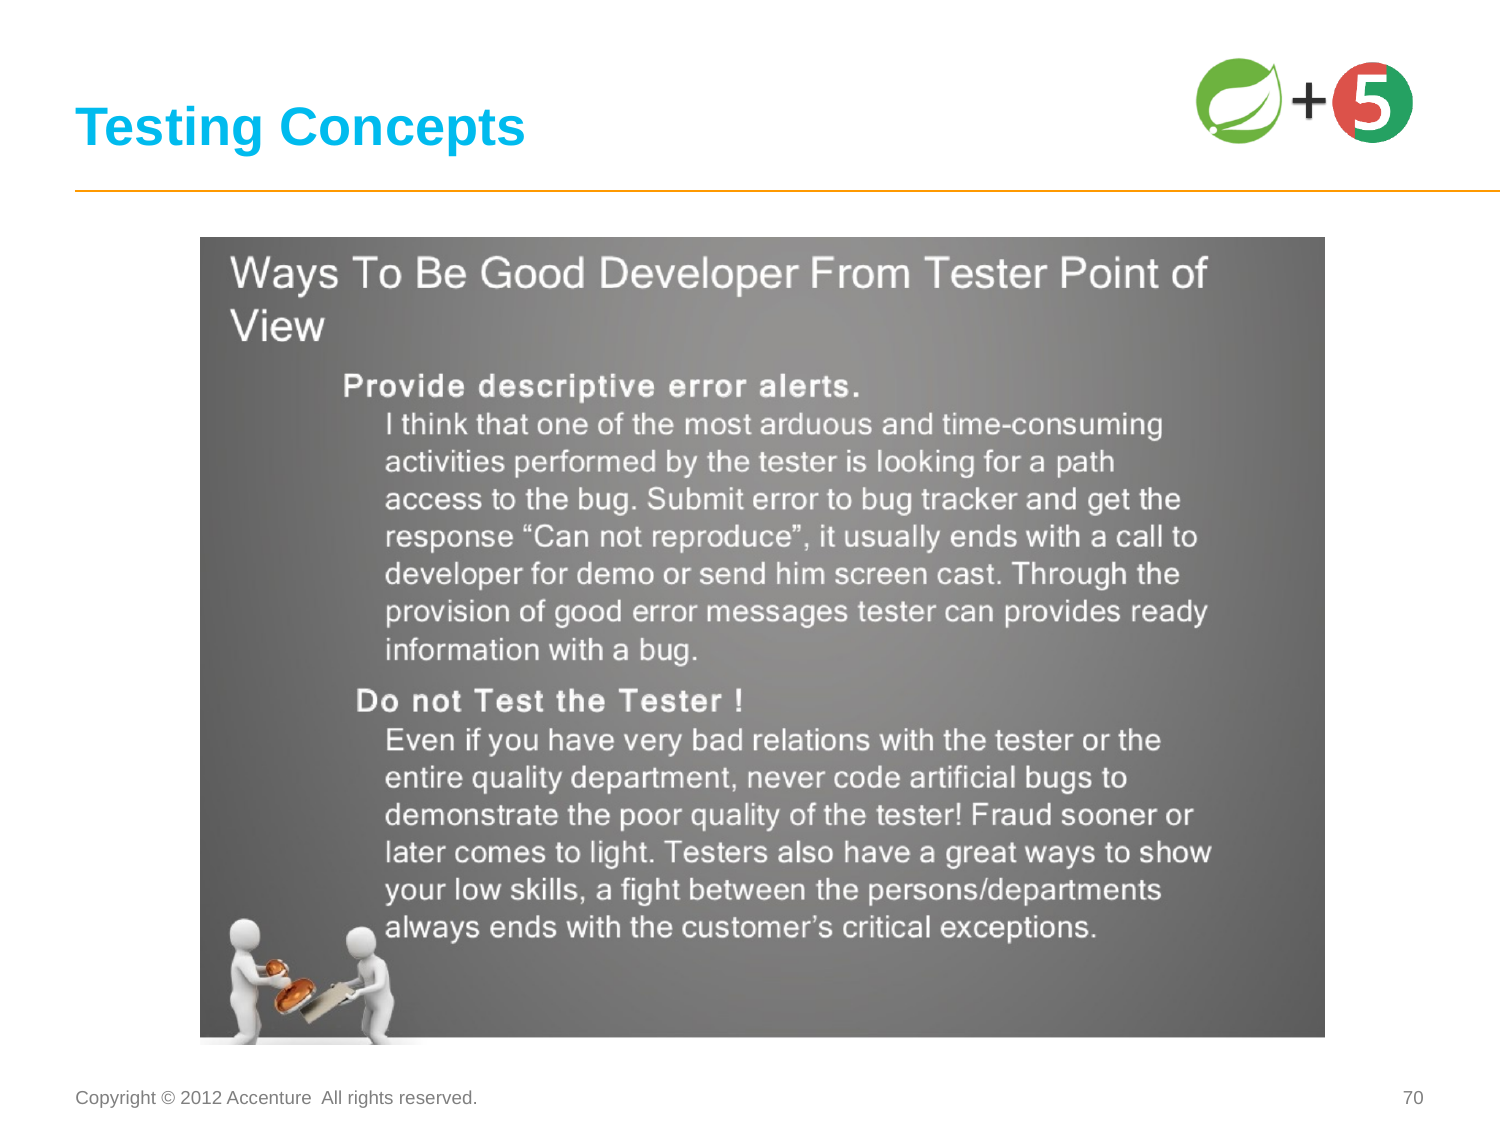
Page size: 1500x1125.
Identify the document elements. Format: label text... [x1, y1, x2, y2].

picture [199, 237, 1326, 1046]
title Testing Concepts [75, 27, 1422, 157]
